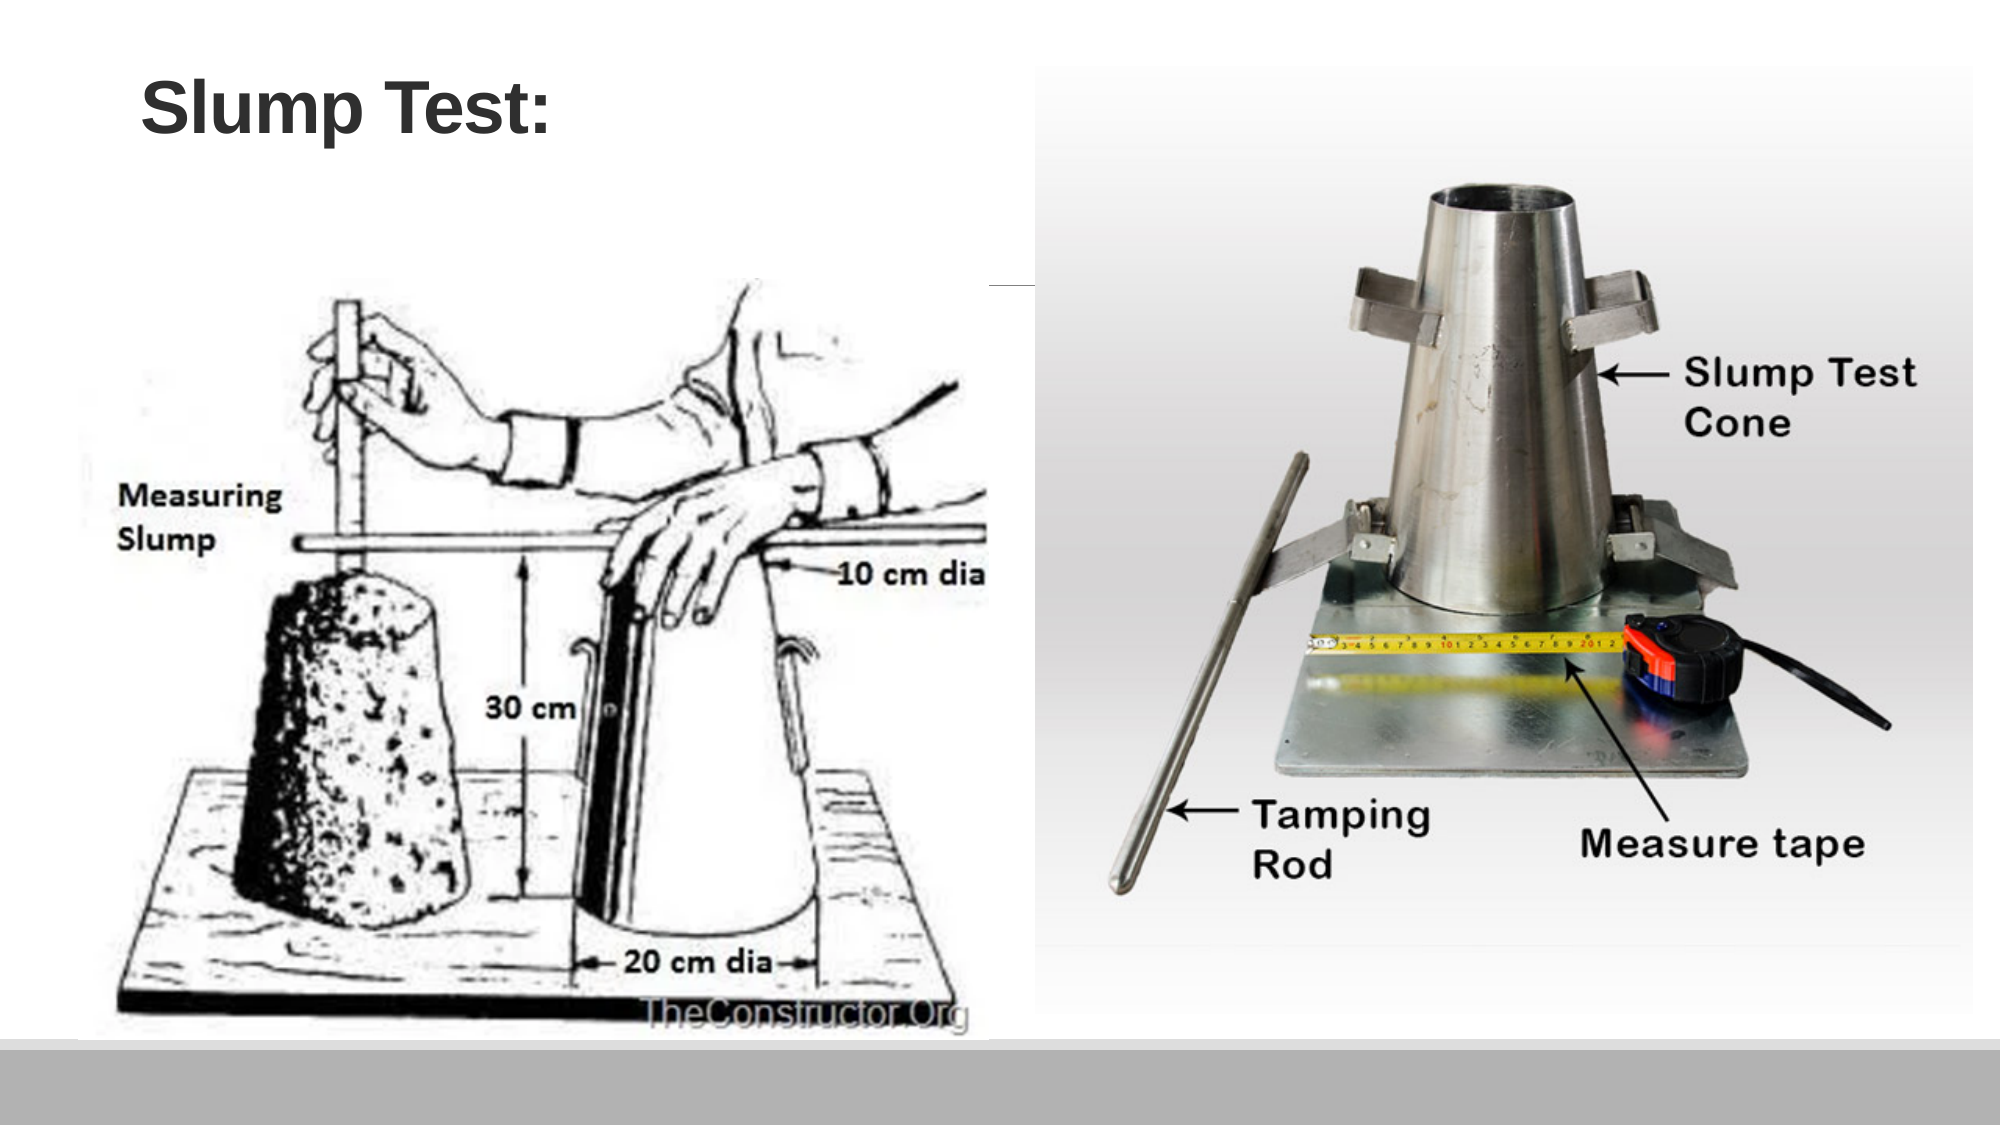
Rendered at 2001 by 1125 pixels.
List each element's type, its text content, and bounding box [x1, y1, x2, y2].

picture [78, 278, 989, 1040]
picture [1034, 65, 1974, 1014]
text_box Slump Test: [125, 30, 663, 157]
